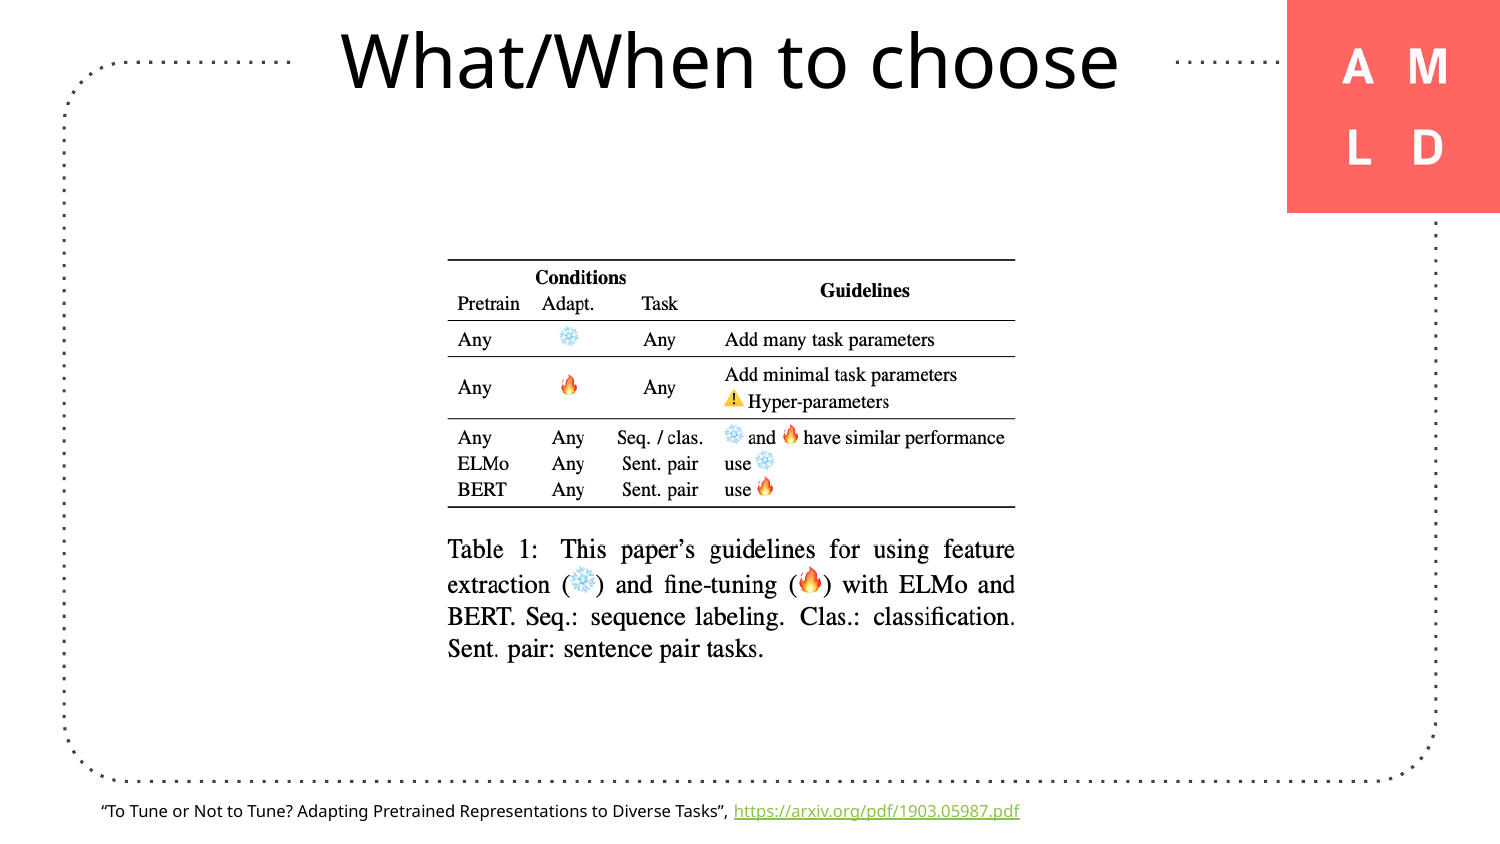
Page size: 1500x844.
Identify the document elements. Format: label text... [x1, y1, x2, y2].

picture [410, 220, 1100, 710]
text_box What/When to choose [293, 8, 1168, 144]
picture [1287, 0, 1500, 213]
text_box “To Tune or Not to Tune? Adapting Pretrained Representations to Diverse Tasks”, https://arxiv.org/pdf/1903.05987.pdf [86, 785, 1478, 825]
